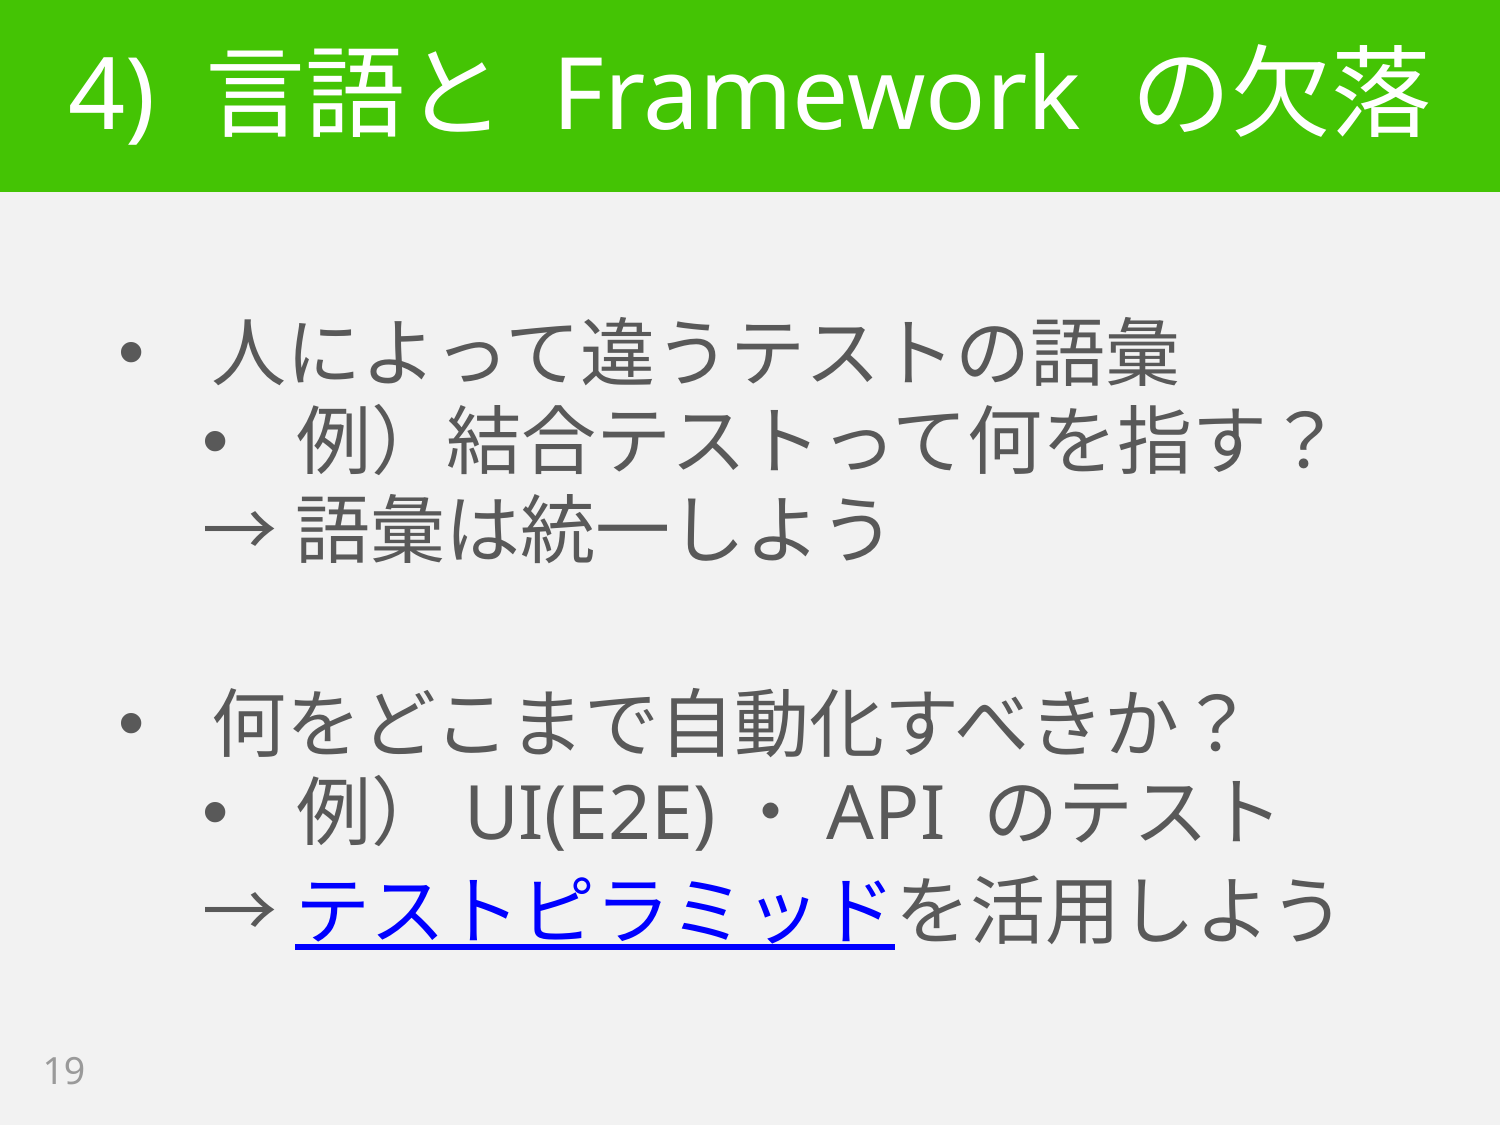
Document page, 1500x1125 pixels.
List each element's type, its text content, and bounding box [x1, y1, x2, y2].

list 人によって違うテストの語彙 例）結合テストって何を指す？ →語彙は統一しよう 何をどこまで自動化すべきか？ 例）UI(E2E)・API のテスト →テストピラミッドを活用しよう [103, 277, 1397, 1000]
title 4) 言語と Framework の欠落 [0, 53, 1500, 140]
slide_number 19 [27, 1042, 146, 1102]
